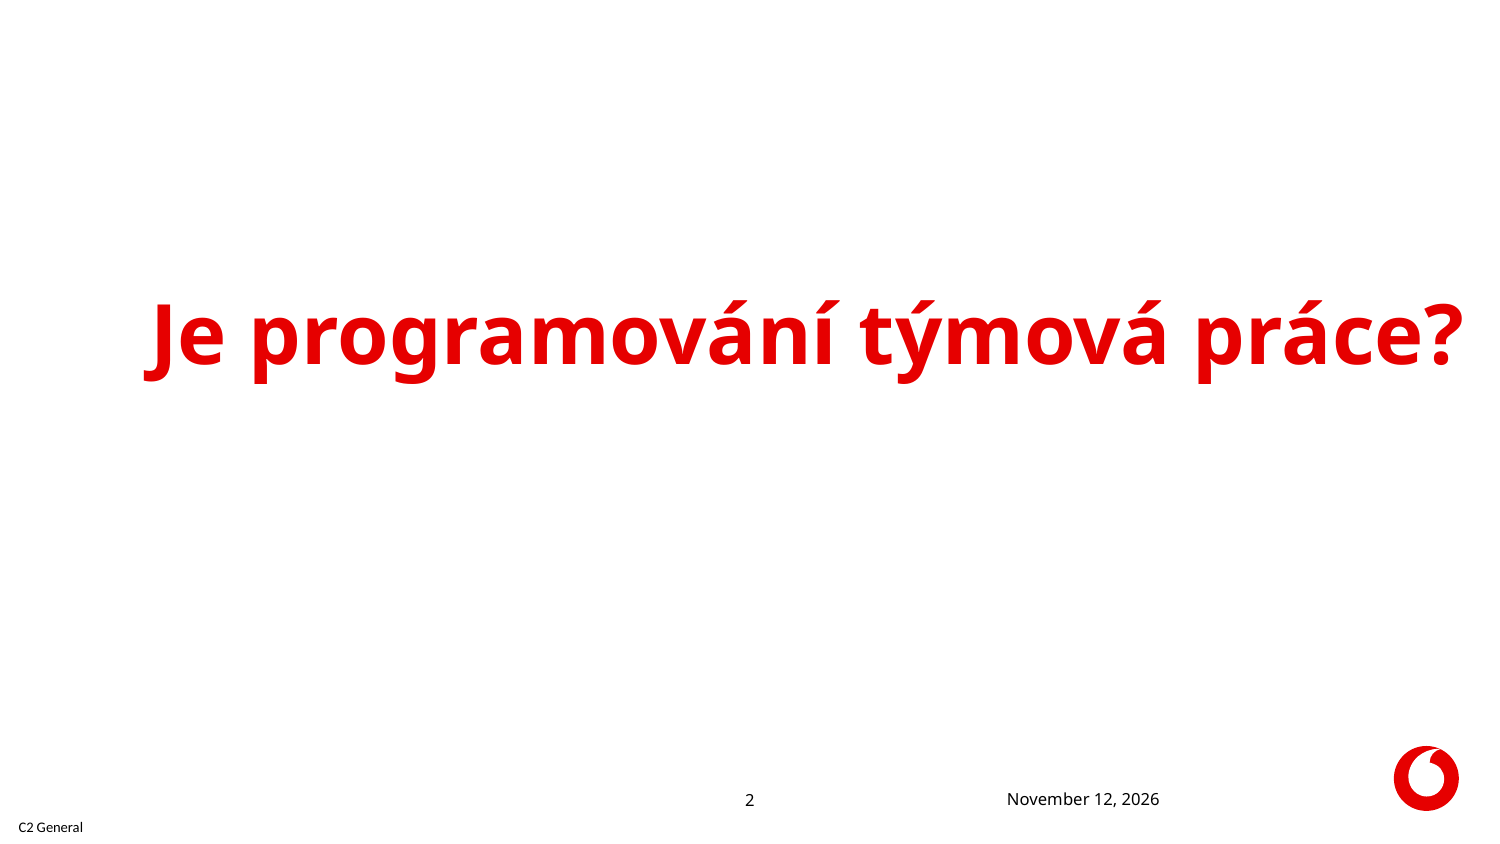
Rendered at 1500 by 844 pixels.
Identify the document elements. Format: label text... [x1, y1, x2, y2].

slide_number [1006, 772, 1357, 813]
title Je programování týmová práce? [150, 300, 1500, 411]
slide_number 2 [716, 773, 784, 813]
